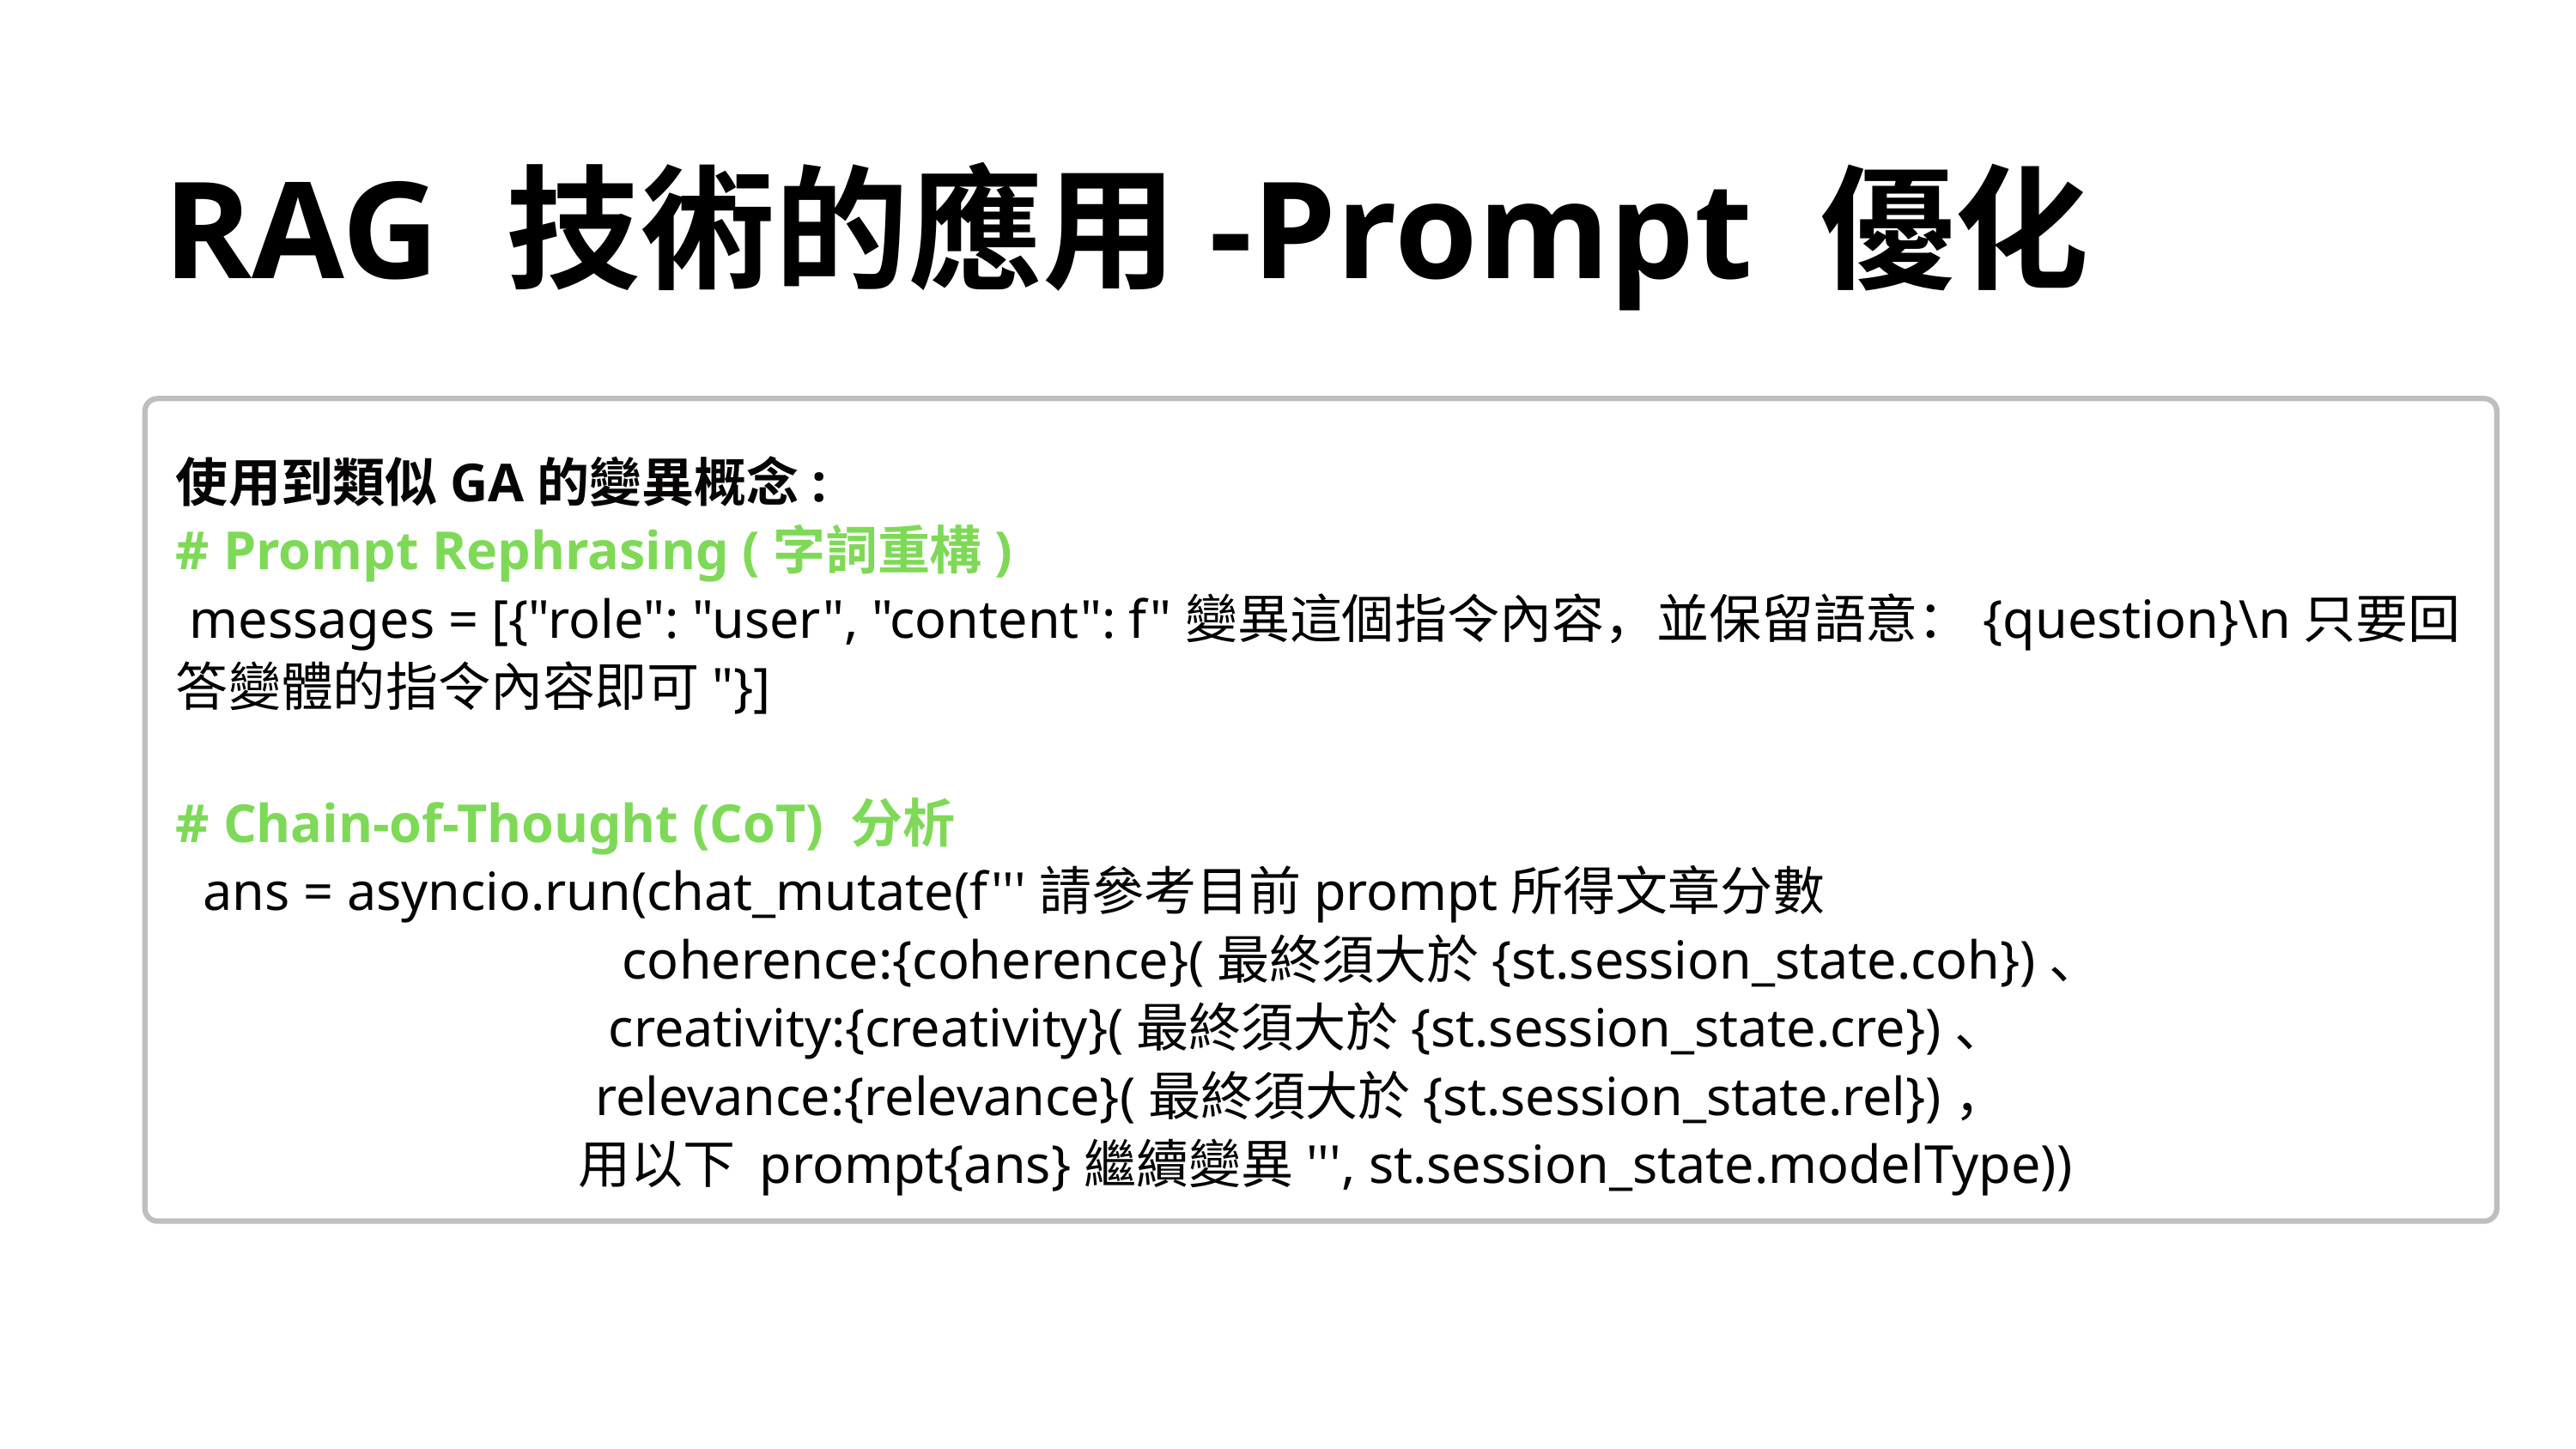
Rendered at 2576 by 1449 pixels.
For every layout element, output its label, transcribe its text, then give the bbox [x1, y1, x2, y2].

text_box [144, 398, 2498, 1222]
text_box RAG 技術的應用-Prompt 優化 [163, 144, 2200, 306]
